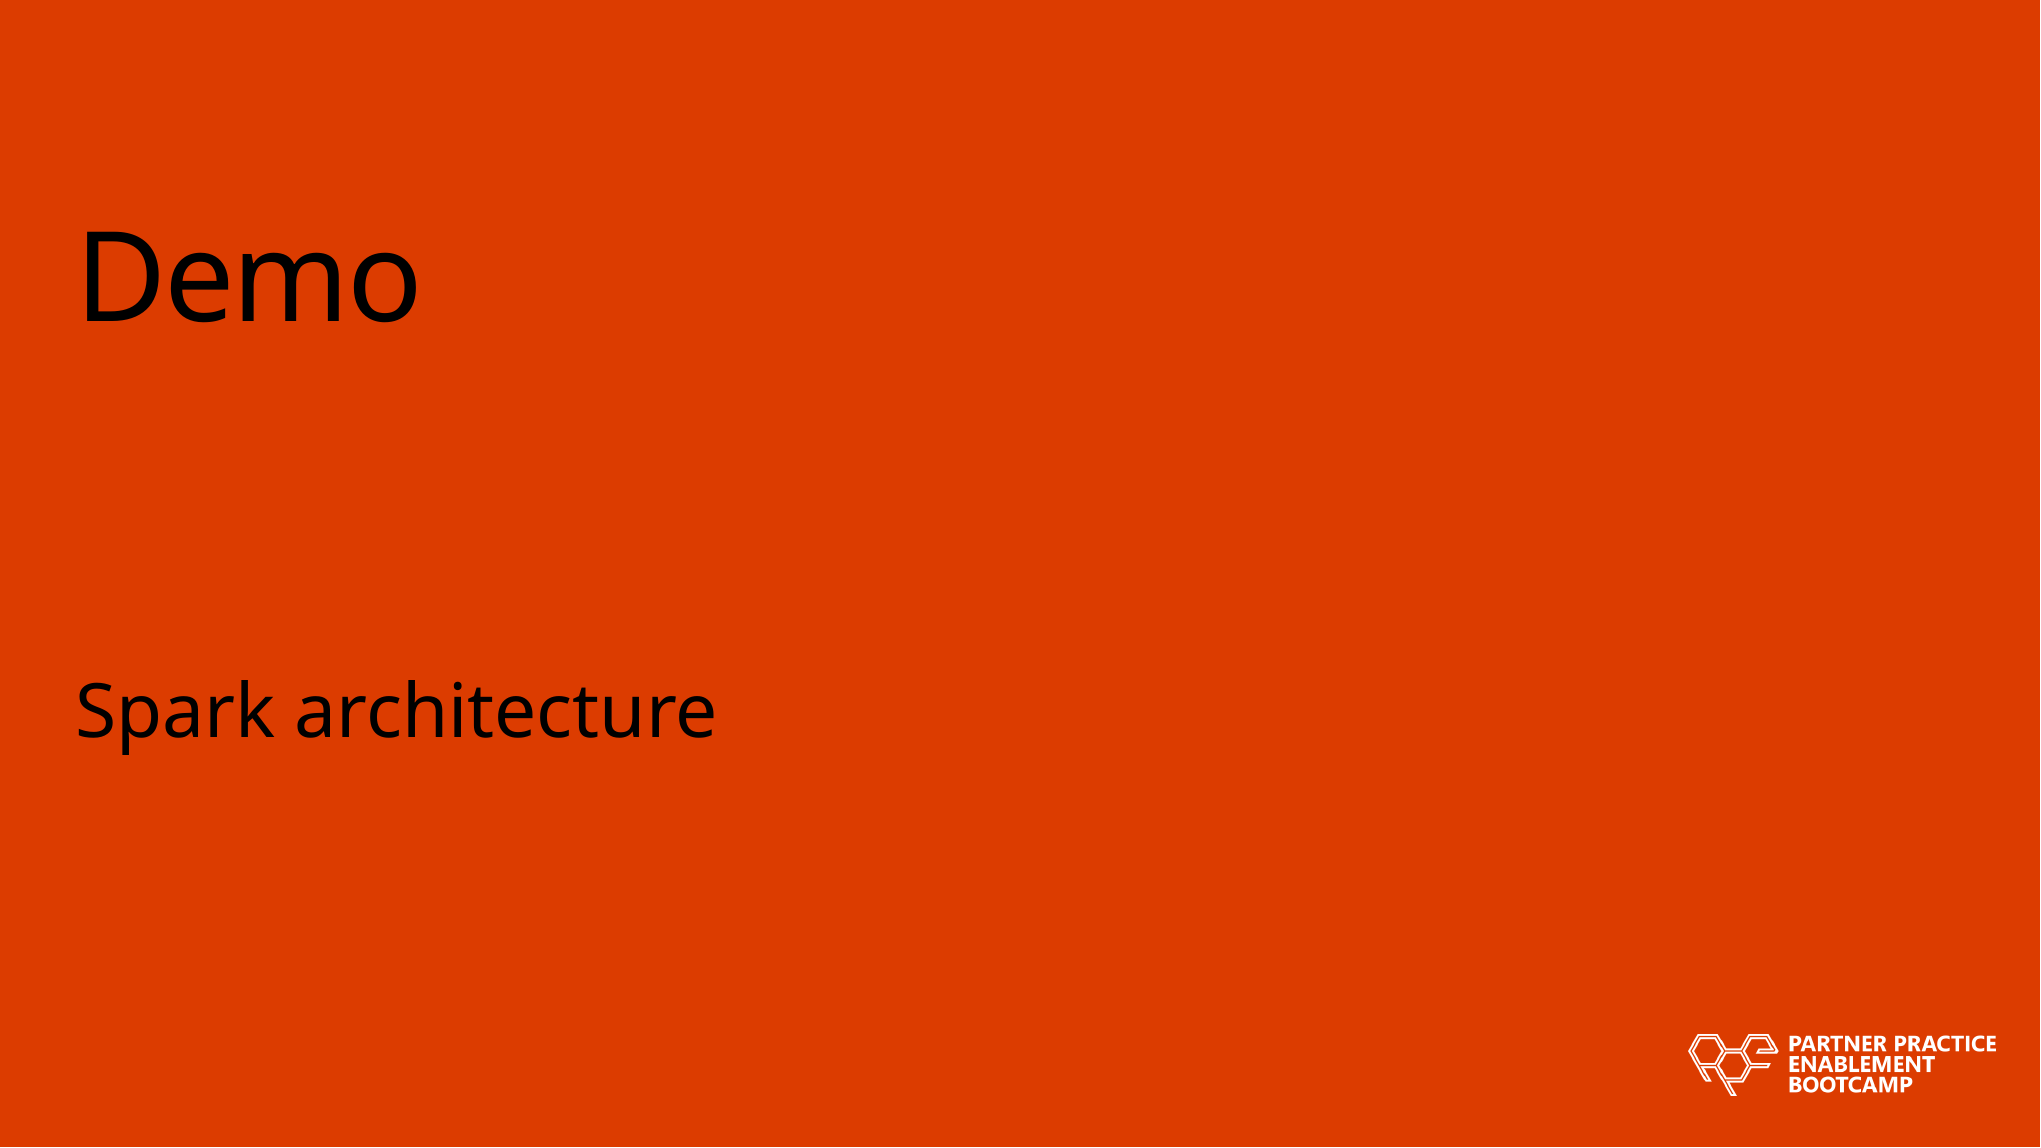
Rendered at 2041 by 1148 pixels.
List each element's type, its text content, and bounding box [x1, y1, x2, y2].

list Spark architecture [0, 648, 1696, 949]
picture [1687, 1031, 1996, 1099]
title Demo [0, 198, 1695, 648]
